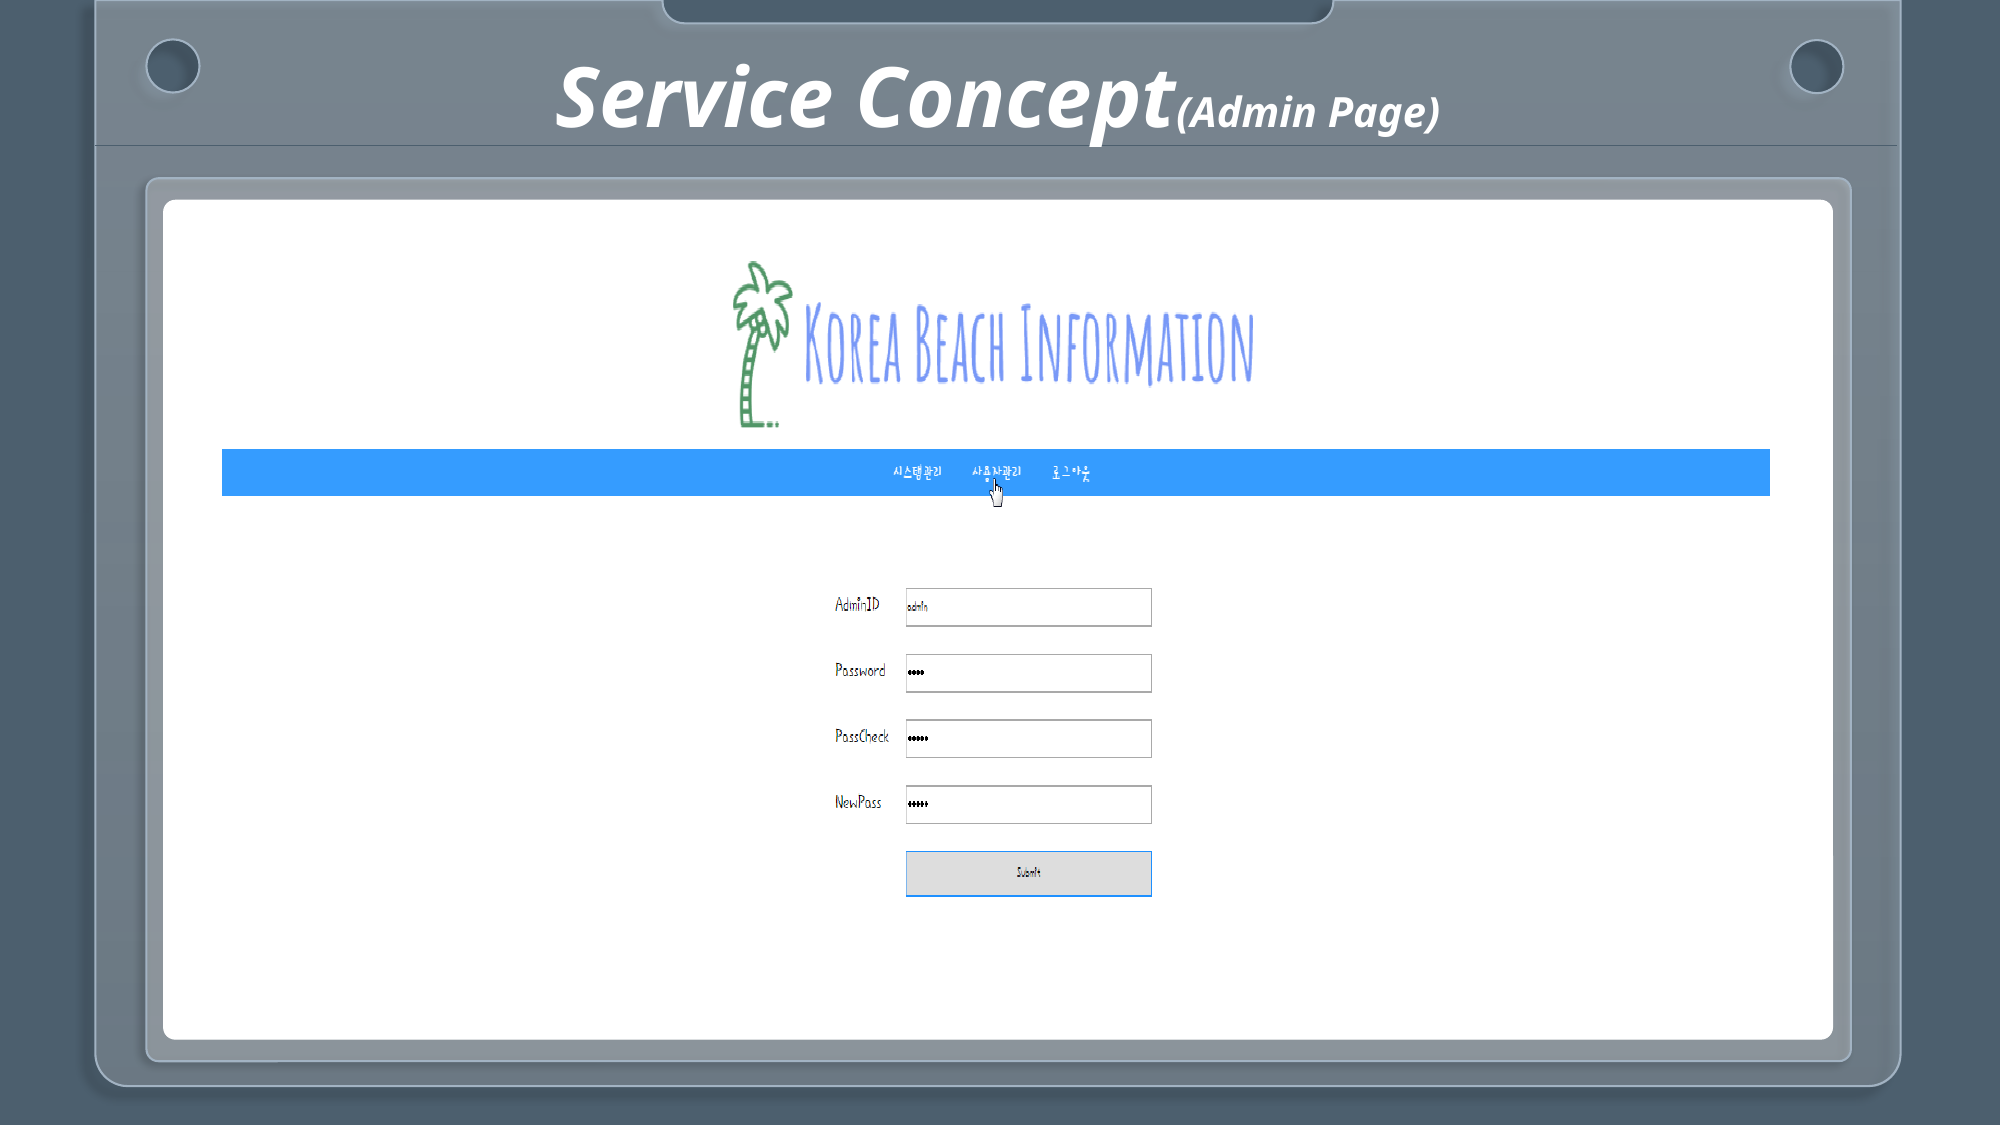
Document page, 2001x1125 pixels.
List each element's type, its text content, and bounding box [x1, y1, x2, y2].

text_box [145, 177, 1852, 1063]
text_box Service Concept(Admin Page) [482, 146, 1514, 152]
text_box [162, 199, 1834, 1041]
picture [222, 243, 1770, 986]
text_box Service Concept(Admin Page) [482, 0, 1514, 145]
text_box [94, 0, 1902, 1088]
